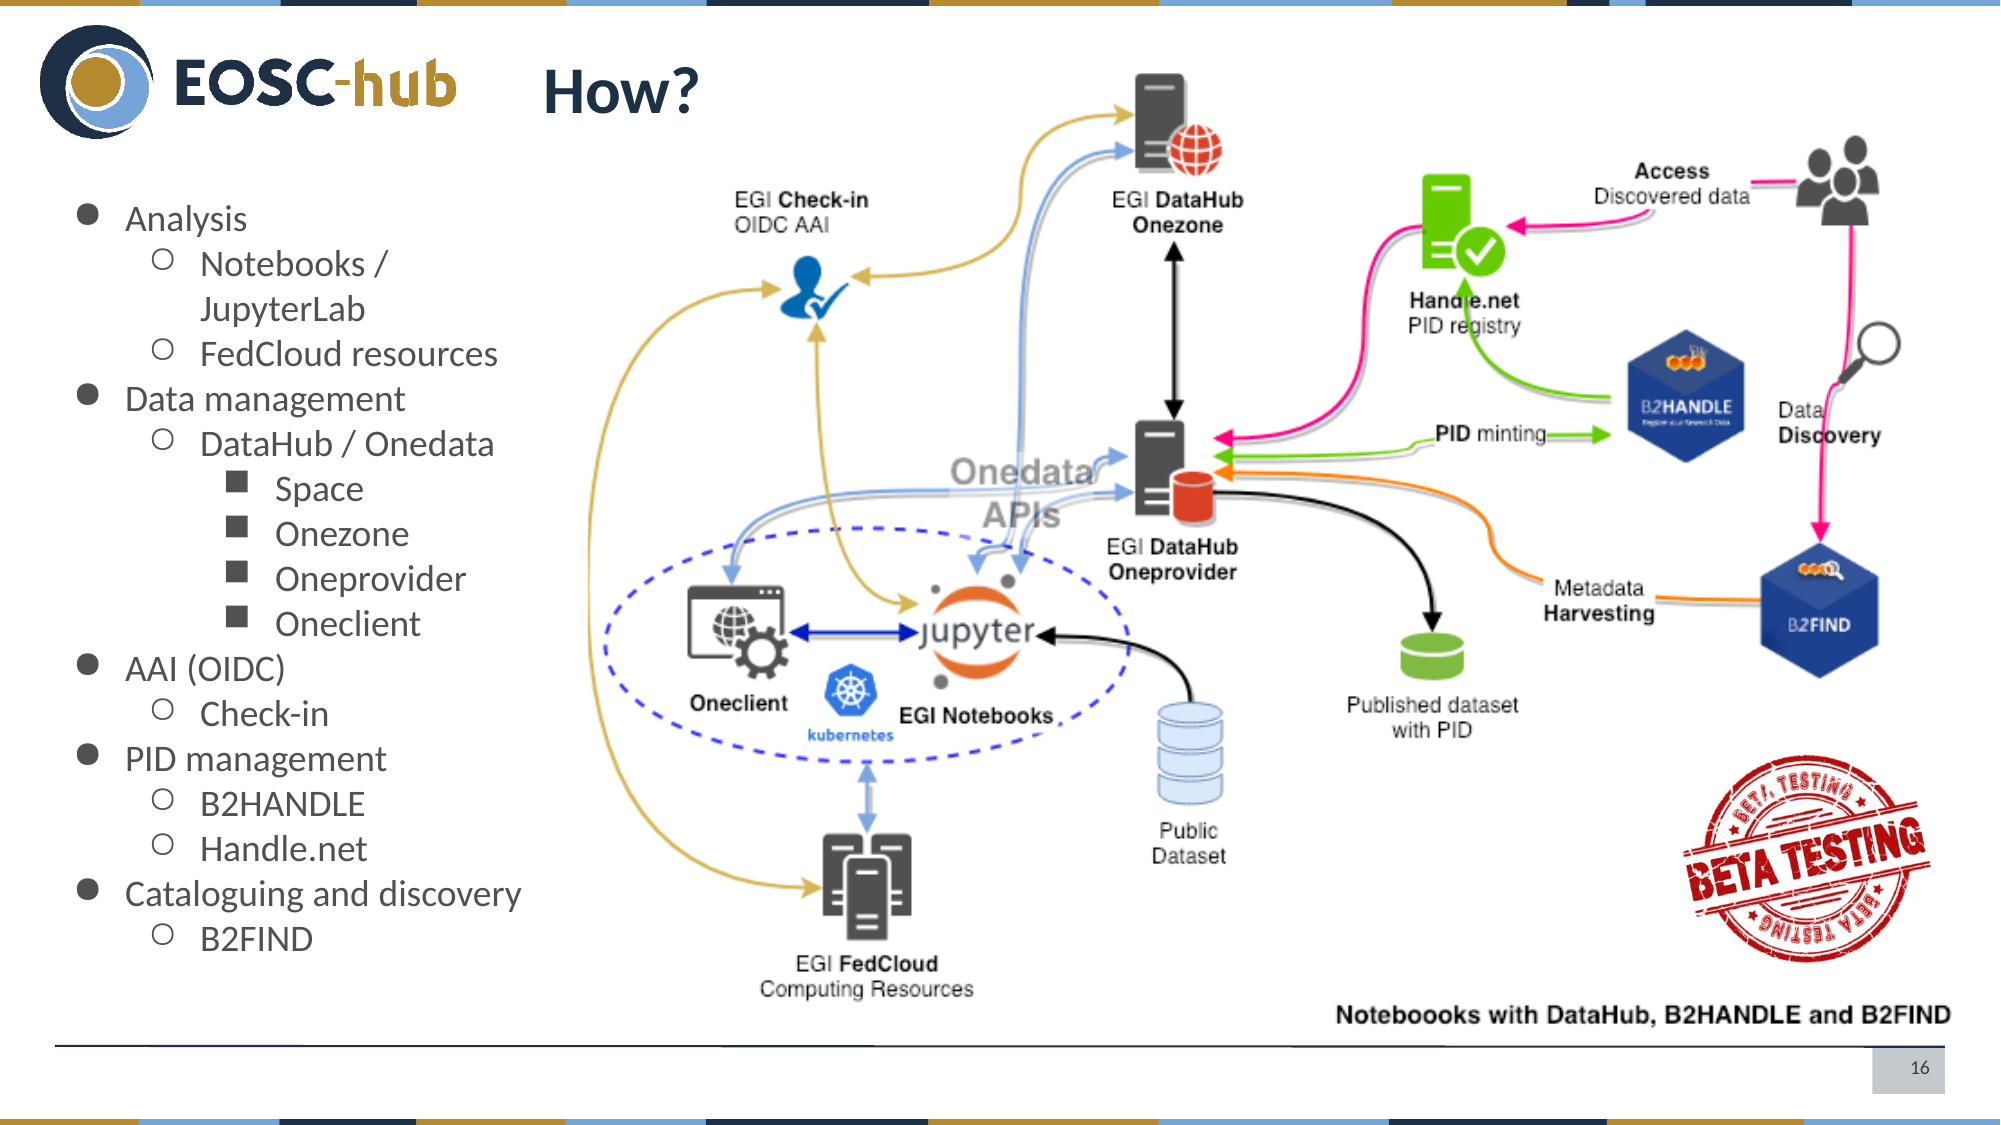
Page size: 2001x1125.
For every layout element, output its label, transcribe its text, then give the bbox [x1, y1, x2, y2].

picture [587, 73, 1957, 1034]
list How? [528, 31, 1945, 167]
slide_number 16 [1433, 1046, 1945, 1094]
picture [17, 19, 479, 144]
text_box Analysis Notebooks / JupyterLab FedCloud resources Data management DataHub / Onedata Space Onezone Oneprovider Oneclient AAI (OIDC) Check-in PID management B2HANDLE Handle.net Cataloguing and discovery B2FIND [34, 179, 567, 1071]
picture [0, 1119, 2000, 1125]
